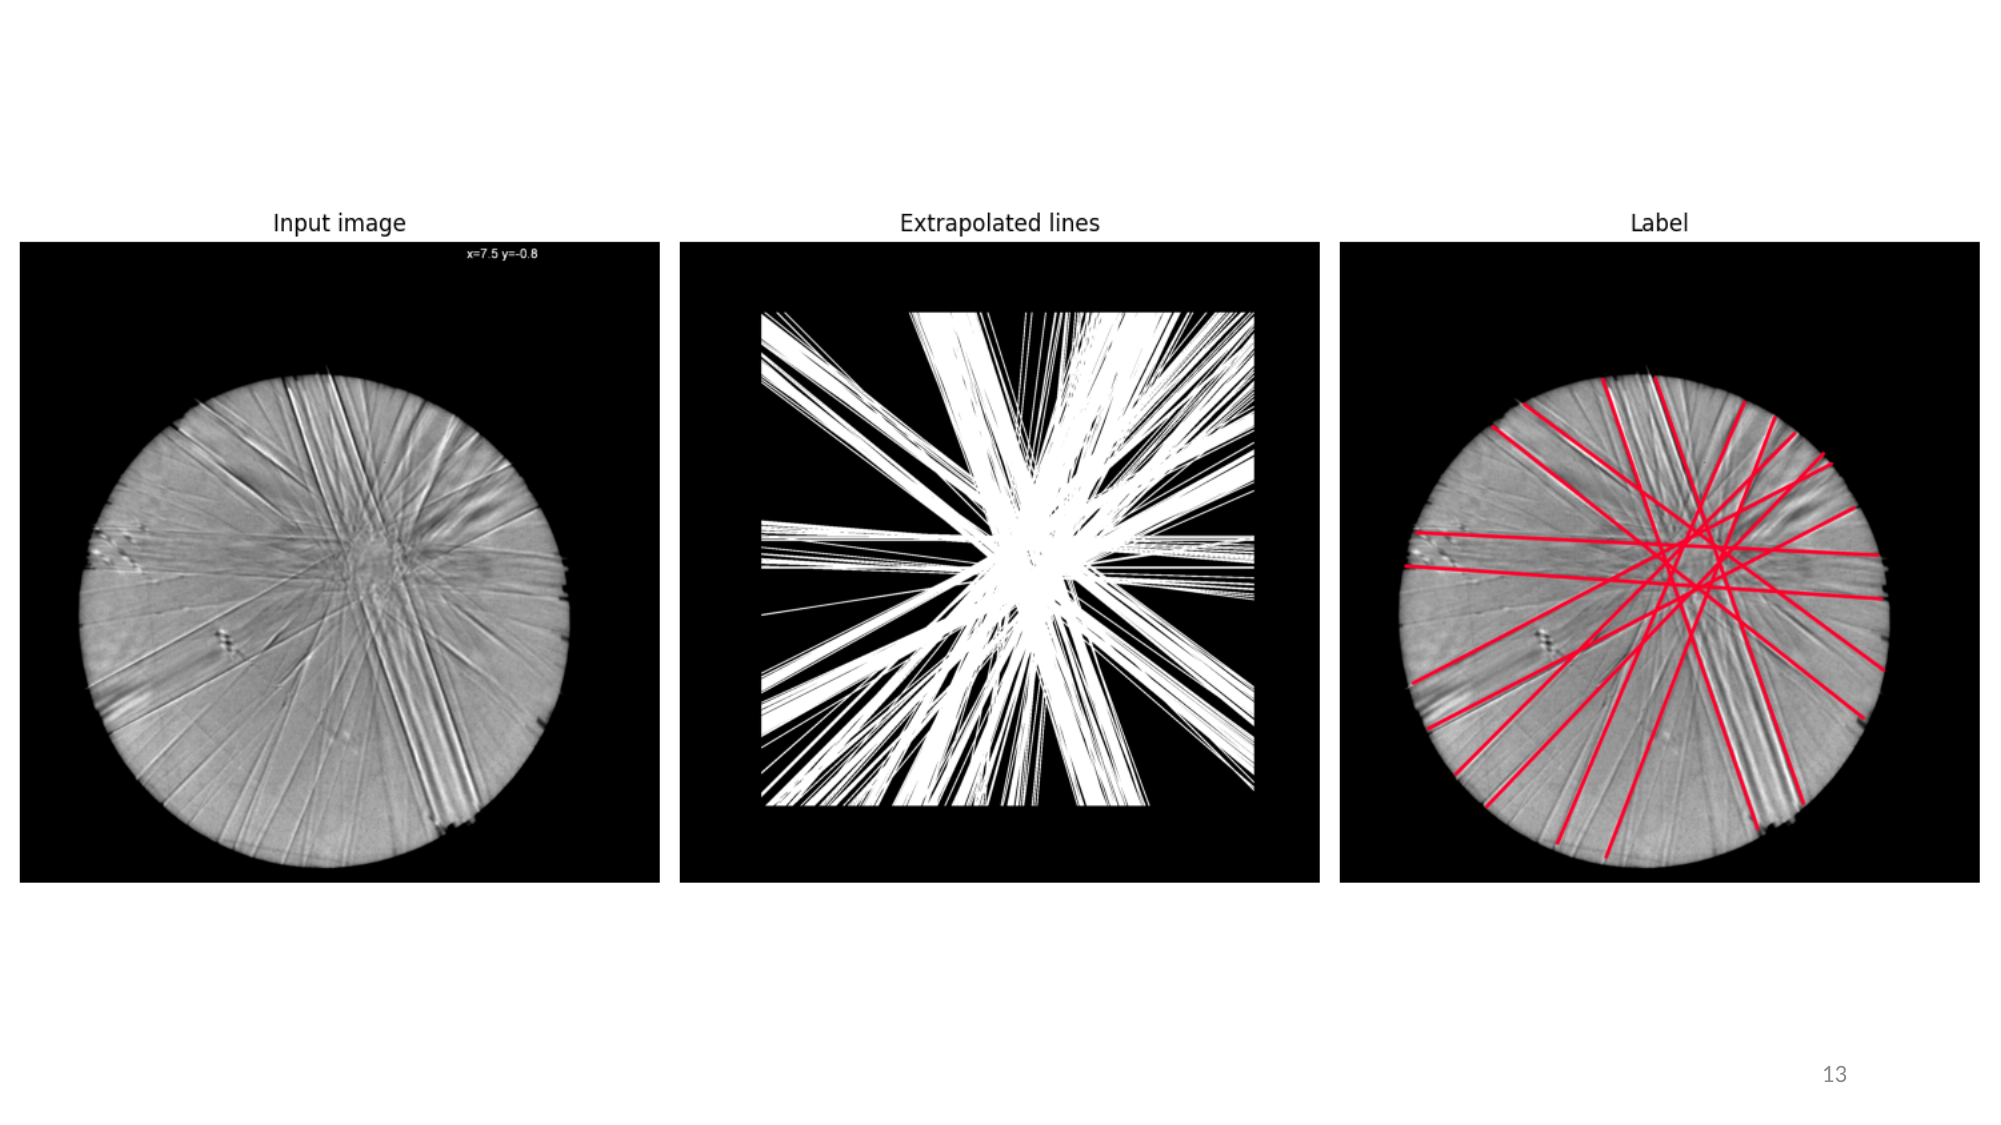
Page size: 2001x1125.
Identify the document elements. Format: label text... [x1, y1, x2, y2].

slide_number 13 [1412, 1042, 1863, 1103]
picture [0, 162, 2000, 963]
